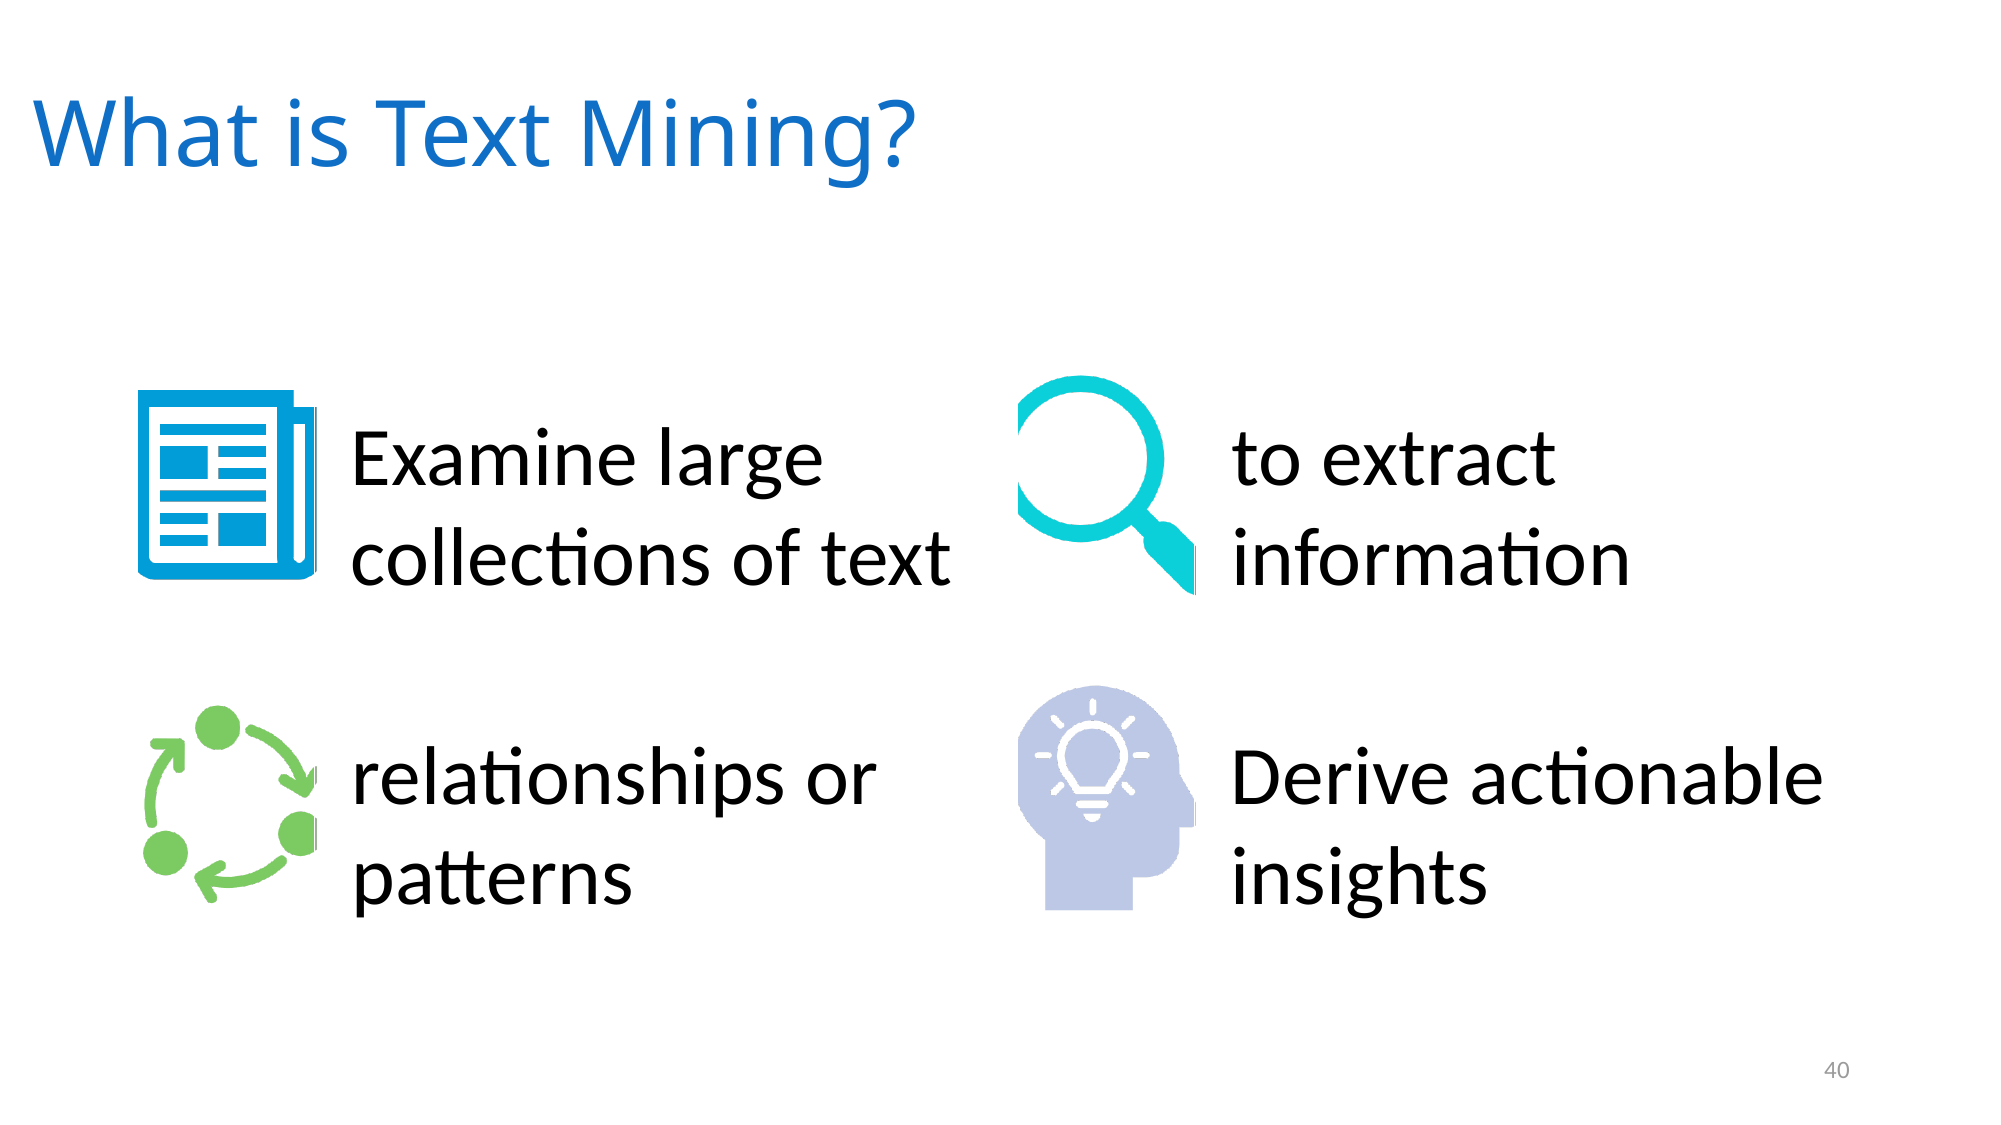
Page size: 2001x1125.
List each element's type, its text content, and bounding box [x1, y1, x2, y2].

text_box Derive actionable insights [1244, 721, 1826, 922]
text_box [1051, 388, 1863, 643]
text_box [171, 707, 983, 962]
text_box Examine large collections of text [363, 402, 954, 603]
text_box relationships or patterns [363, 721, 880, 922]
picture [972, 670, 1240, 938]
text_box to extract information [1244, 402, 1633, 603]
picture [93, 670, 360, 938]
picture [93, 351, 360, 619]
text_box What is Text Mining? [32, 74, 919, 185]
text_box [1051, 707, 1863, 962]
picture [972, 351, 1240, 619]
text_box 40 [1824, 1053, 1851, 1084]
text_box [171, 388, 983, 643]
